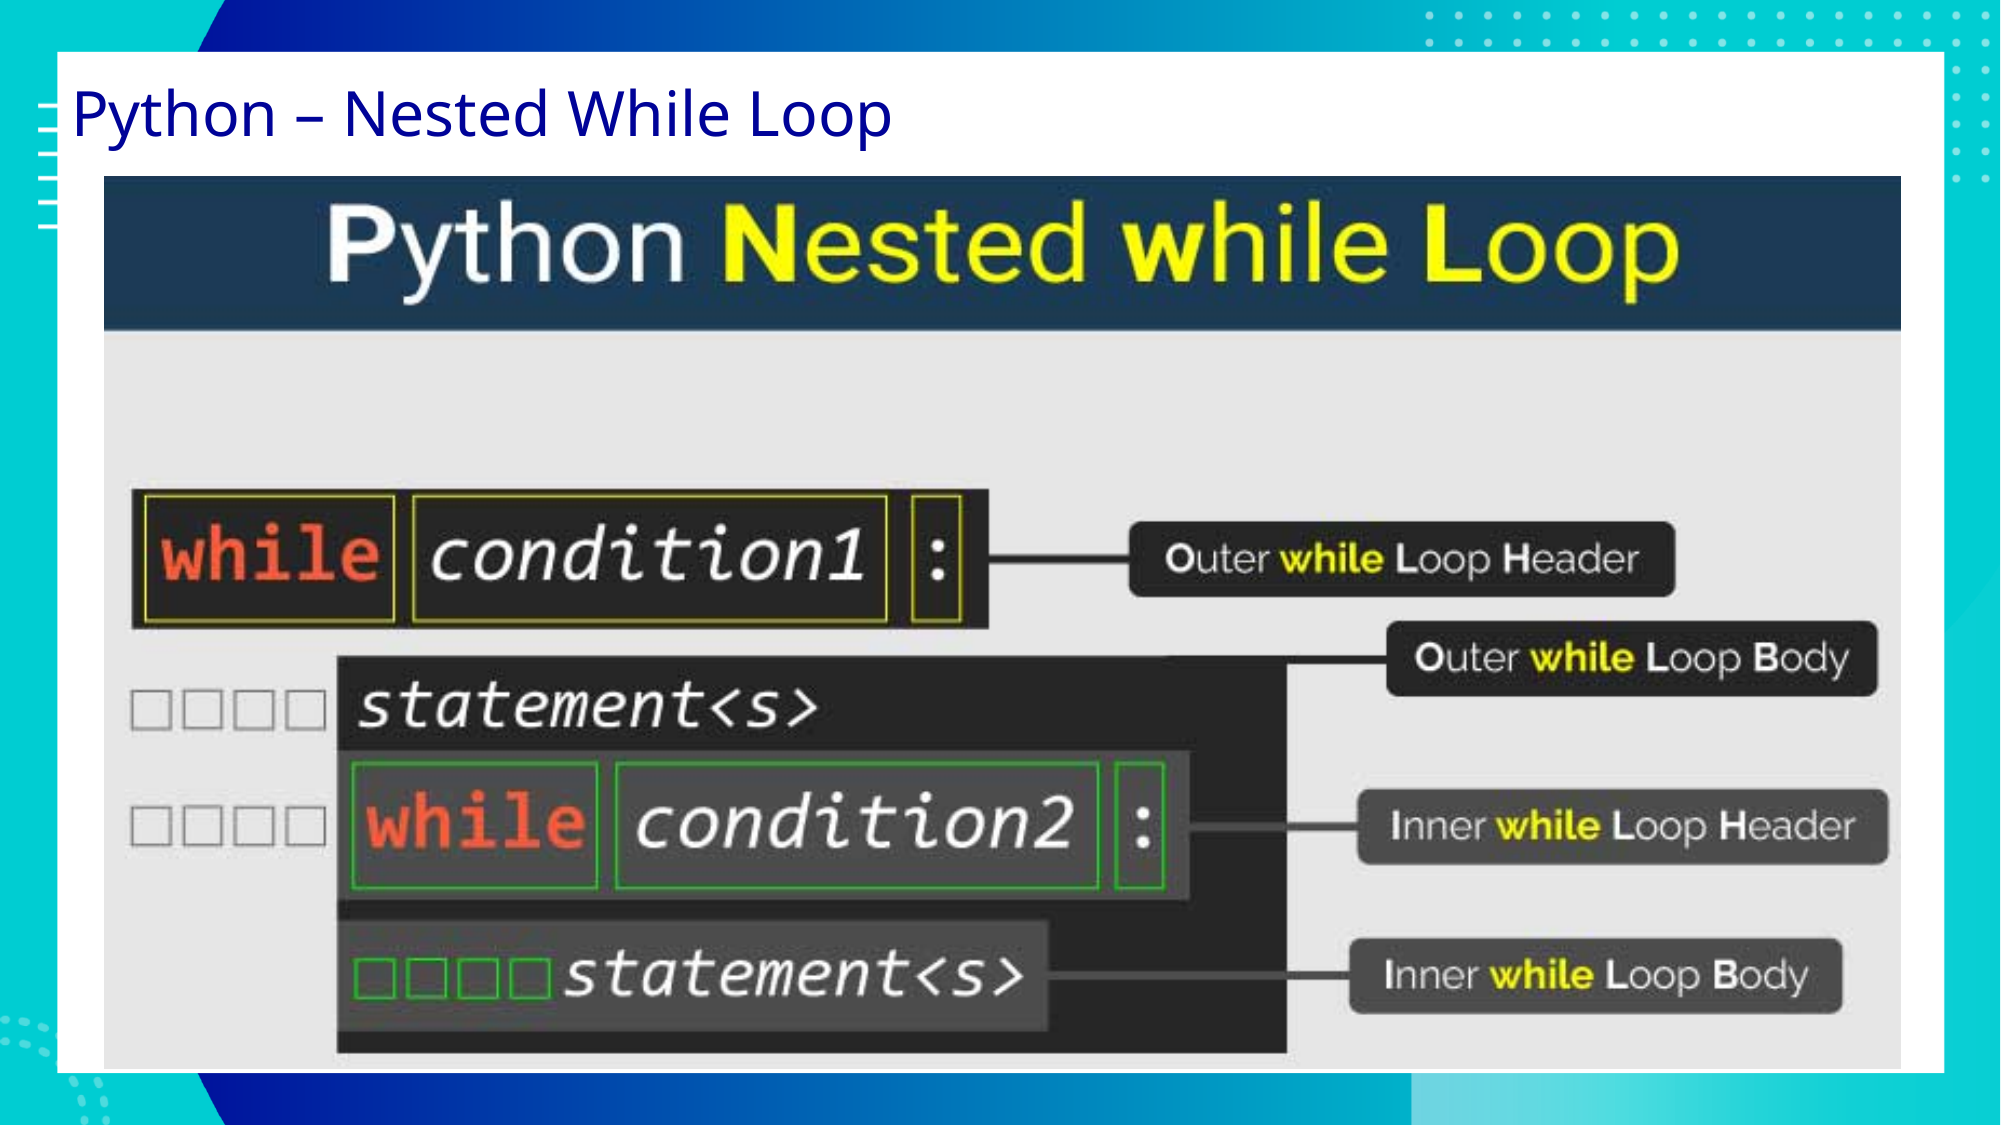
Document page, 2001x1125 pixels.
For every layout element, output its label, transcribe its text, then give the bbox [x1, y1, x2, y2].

picture [0, 0, 2001, 1125]
title Python – Nested While Loop [56, 56, 1939, 177]
